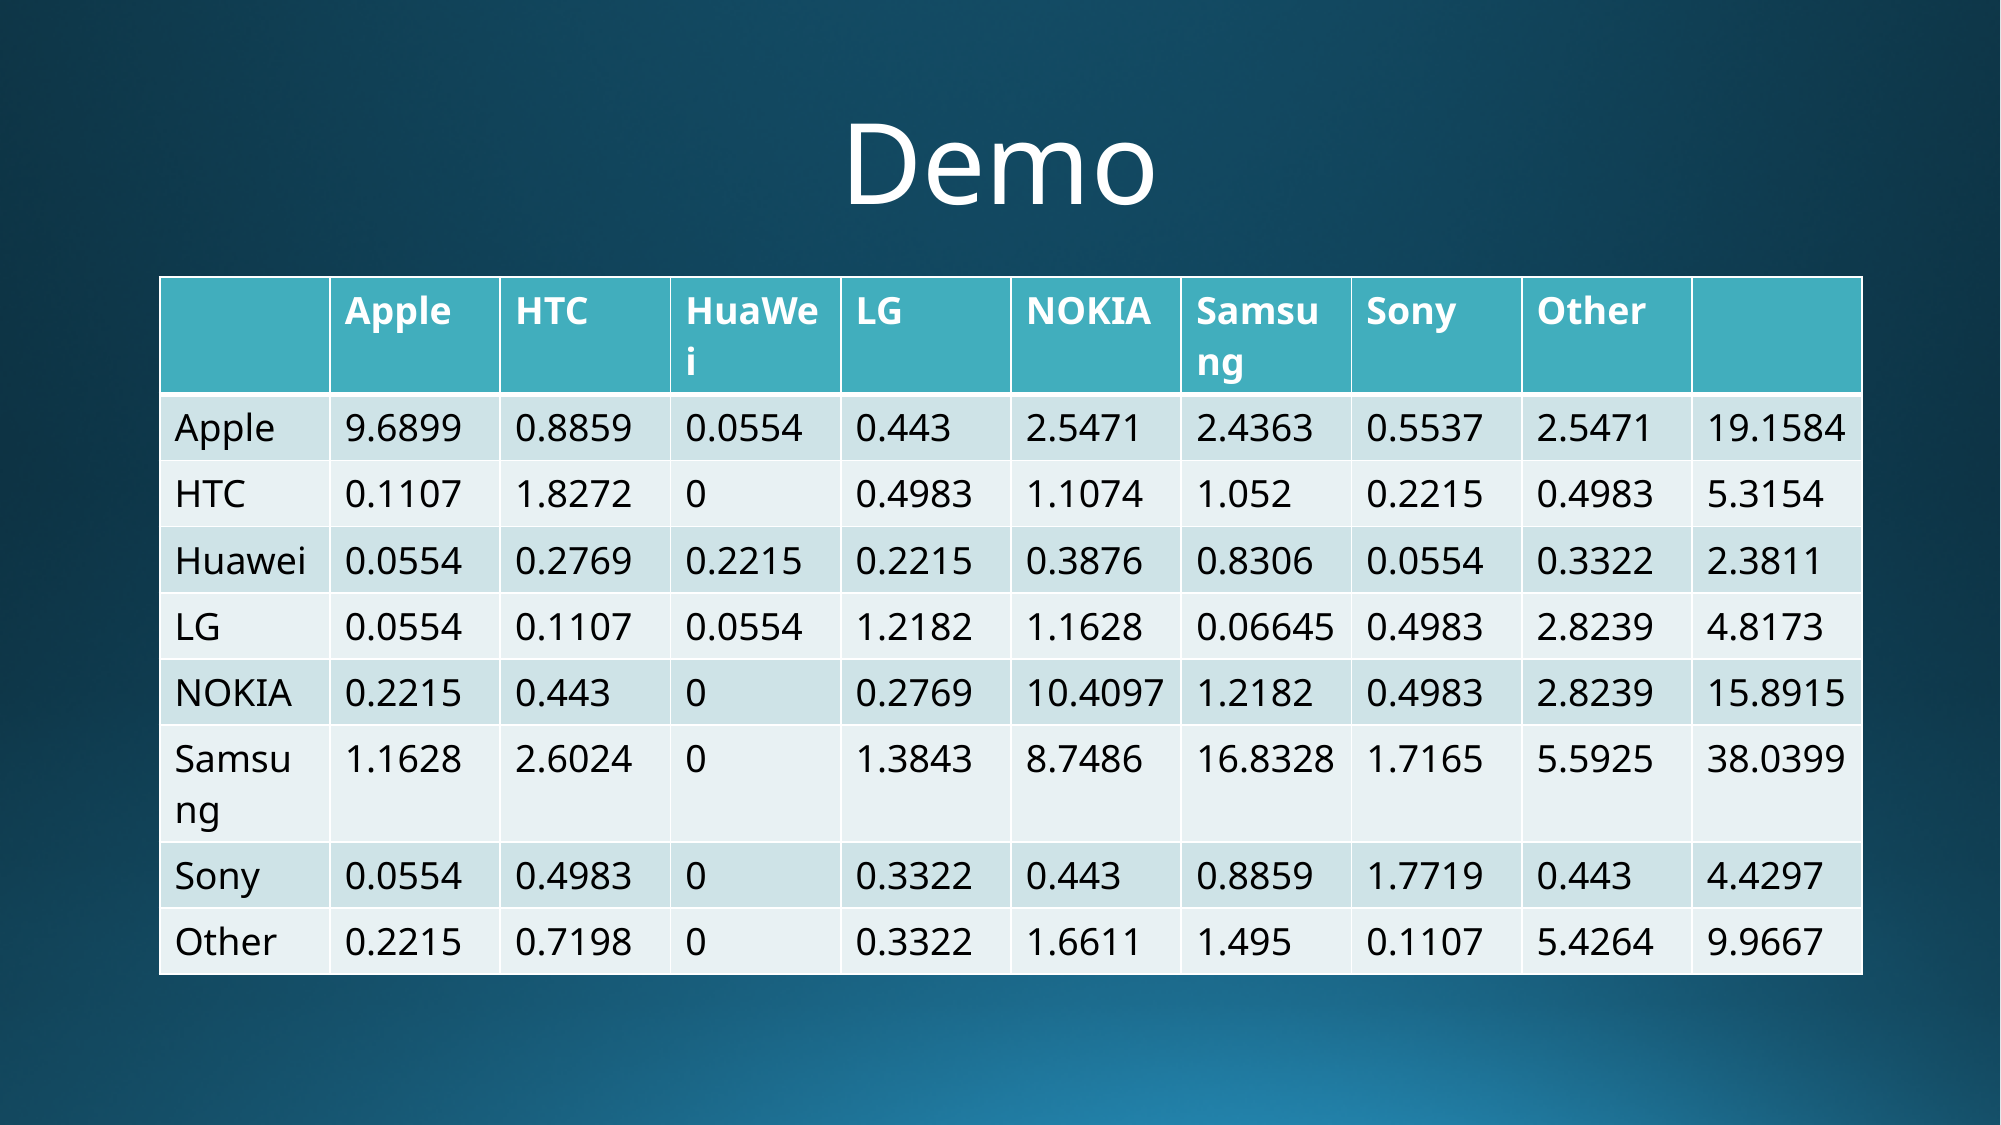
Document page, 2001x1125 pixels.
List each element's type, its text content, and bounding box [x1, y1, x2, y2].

table_cell Apple [161, 397, 329, 460]
table_cell 1.1628 [1012, 594, 1180, 658]
table_cell 1.3843 [842, 726, 1010, 841]
table_cell 1.2182 [842, 594, 1010, 658]
table_cell 0.7198 [501, 909, 670, 973]
table_cell 10.4097 [1012, 660, 1180, 724]
table_cell 5.5925 [1523, 726, 1691, 841]
table_cell 2.5471 [1012, 397, 1180, 460]
table_header Apple [331, 278, 499, 392]
table_cell 0.3876 [1012, 527, 1180, 592]
table_cell 0.2215 [671, 527, 840, 592]
table_header NOKIA [1012, 278, 1180, 392]
table_cell 0.3322 [1523, 527, 1691, 592]
table_cell 0.443 [842, 397, 1010, 460]
table_cell 9.6899 [331, 397, 499, 460]
table_cell 1.052 [1182, 461, 1351, 526]
table_cell 0.2215 [1352, 461, 1521, 526]
table_cell 1.6611 [1012, 909, 1180, 973]
table_cell HTC [161, 461, 329, 526]
table_cell 5.4264 [1523, 909, 1691, 973]
table_cell 0.0554 [331, 843, 499, 907]
table_cell 0.0554 [331, 527, 499, 592]
table_cell 2.3811 [1693, 527, 1861, 592]
table_cell LG [161, 594, 329, 658]
table_cell 0.3322 [842, 843, 1010, 907]
table_cell 1.8272 [501, 461, 670, 526]
table_cell Sony [161, 843, 329, 907]
table_cell 0.2215 [842, 527, 1010, 592]
table_cell 0.443 [1012, 843, 1180, 907]
table_cell 0.3322 [842, 909, 1010, 973]
table_cell 0.443 [1523, 843, 1691, 907]
table_cell 0 [671, 726, 840, 841]
table_cell 2.6024 [501, 726, 670, 841]
table_cell 1.7165 [1352, 726, 1521, 841]
table_cell 0.1107 [331, 461, 499, 526]
table_cell 0.0554 [671, 594, 840, 658]
table_header [1693, 278, 1861, 392]
table_cell 15.8915 [1693, 660, 1861, 724]
table_cell 1.7719 [1352, 843, 1521, 907]
table_cell 0.1107 [1352, 909, 1521, 973]
table_cell Huawei [161, 527, 329, 592]
table_cell 0.8859 [1182, 843, 1351, 907]
picture [0, 0, 2001, 1125]
table_header HTC [501, 278, 670, 392]
table_cell 0.8306 [1182, 527, 1351, 592]
table_header [161, 278, 329, 392]
table_cell Samsung [161, 726, 329, 841]
table_cell 1.1074 [1012, 461, 1180, 526]
table_cell 38.0399 [1693, 726, 1861, 841]
table_cell 0.8859 [501, 397, 670, 460]
title Demo [137, 59, 1863, 278]
table_header HuaWei [671, 278, 840, 392]
table_header LG [842, 278, 1010, 392]
table_header Sony [1352, 278, 1521, 392]
table_cell 2.8239 [1523, 594, 1691, 658]
table_cell 8.7486 [1012, 726, 1180, 841]
table_cell 16.8328 [1182, 726, 1351, 841]
table_cell 0.2215 [331, 660, 499, 724]
table_cell 1.2182 [1182, 660, 1351, 724]
table_cell 1.1628 [331, 726, 499, 841]
table_cell 4.4297 [1693, 843, 1861, 907]
table_cell 0.4983 [1352, 594, 1521, 658]
table_cell 0.0554 [671, 397, 840, 460]
table_cell 1.495 [1182, 909, 1351, 973]
table_cell 2.5471 [1523, 397, 1691, 460]
table_cell 0.1107 [501, 594, 670, 658]
table_cell 0.4983 [1352, 660, 1521, 724]
table_cell Other [161, 909, 329, 973]
table_cell 2.4363 [1182, 397, 1351, 460]
table_cell 4.8173 [1693, 594, 1861, 658]
table_cell 9.9667 [1693, 909, 1861, 973]
table_cell 0.0554 [331, 594, 499, 658]
table_cell 0.4983 [1523, 461, 1691, 526]
table_cell 0 [671, 909, 840, 973]
table_cell 19.1584 [1693, 397, 1861, 460]
table_cell NOKIA [161, 660, 329, 724]
table_cell 0.06645 [1182, 594, 1351, 658]
table_header Samsung [1182, 278, 1351, 392]
table_cell 0.4983 [501, 843, 670, 907]
table_cell 0 [671, 843, 840, 907]
table_cell 0.443 [501, 660, 670, 724]
table_cell 0.2769 [501, 527, 670, 592]
table_cell 0.2769 [842, 660, 1010, 724]
table_cell 0 [671, 660, 840, 724]
table_cell 5.3154 [1693, 461, 1861, 526]
table_cell 0.0554 [1352, 527, 1521, 592]
table_cell 0.2215 [331, 909, 499, 973]
table_cell 2.8239 [1523, 660, 1691, 724]
table_cell 0 [671, 461, 840, 526]
table_header Other [1523, 278, 1691, 392]
table_cell 0.4983 [842, 461, 1010, 526]
table_cell 0.5537 [1352, 397, 1521, 460]
